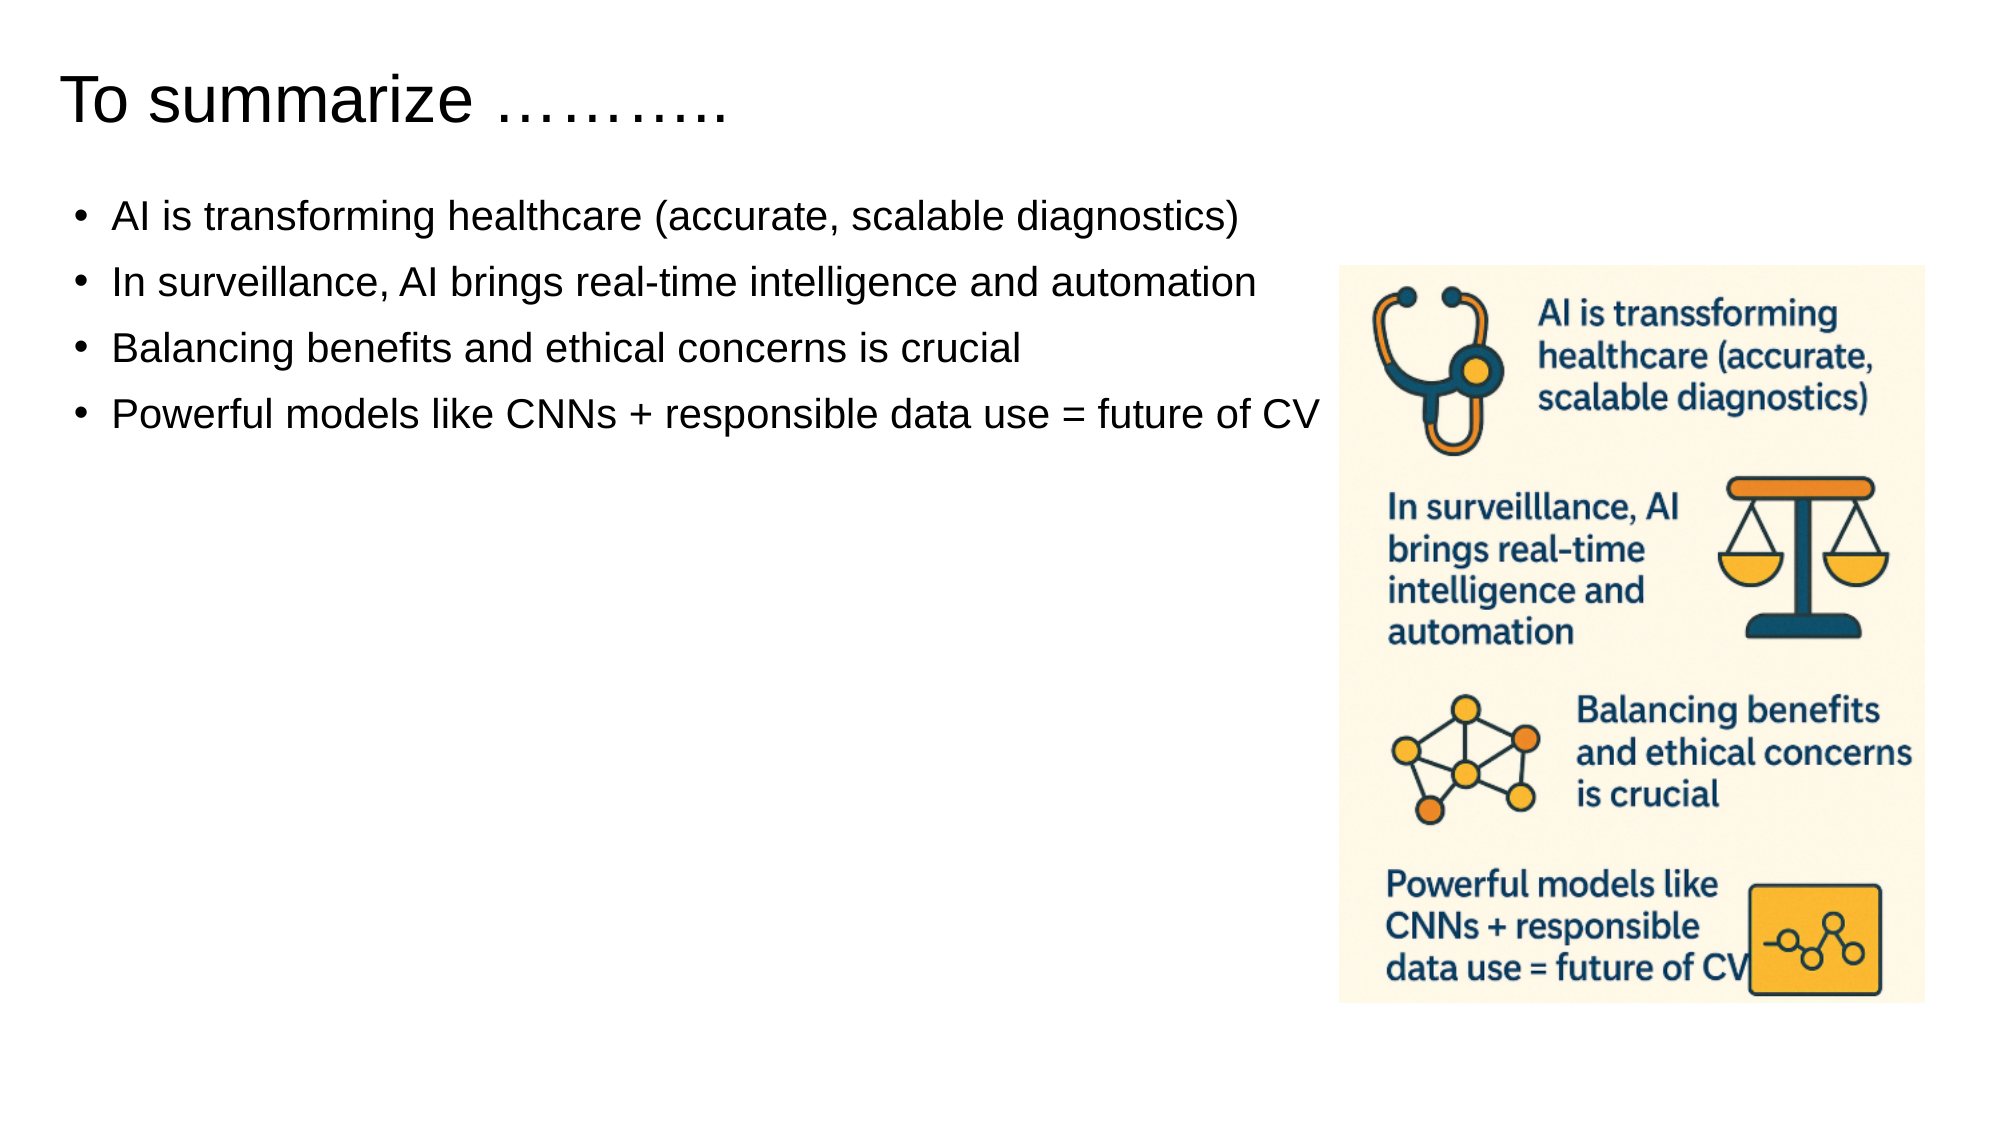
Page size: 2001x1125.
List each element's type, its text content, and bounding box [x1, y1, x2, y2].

title To summarize ……….. [44, 27, 1947, 175]
picture [1338, 265, 1926, 1003]
list AI is transforming healthcare (accurate, scalable diagnostics) In surveillance, AI brings real-time intelligence and automation Balancing benefits and ethical concerns is crucial Powerful models like CNNs + responsible data use = future of CV [58, 187, 1925, 1036]
